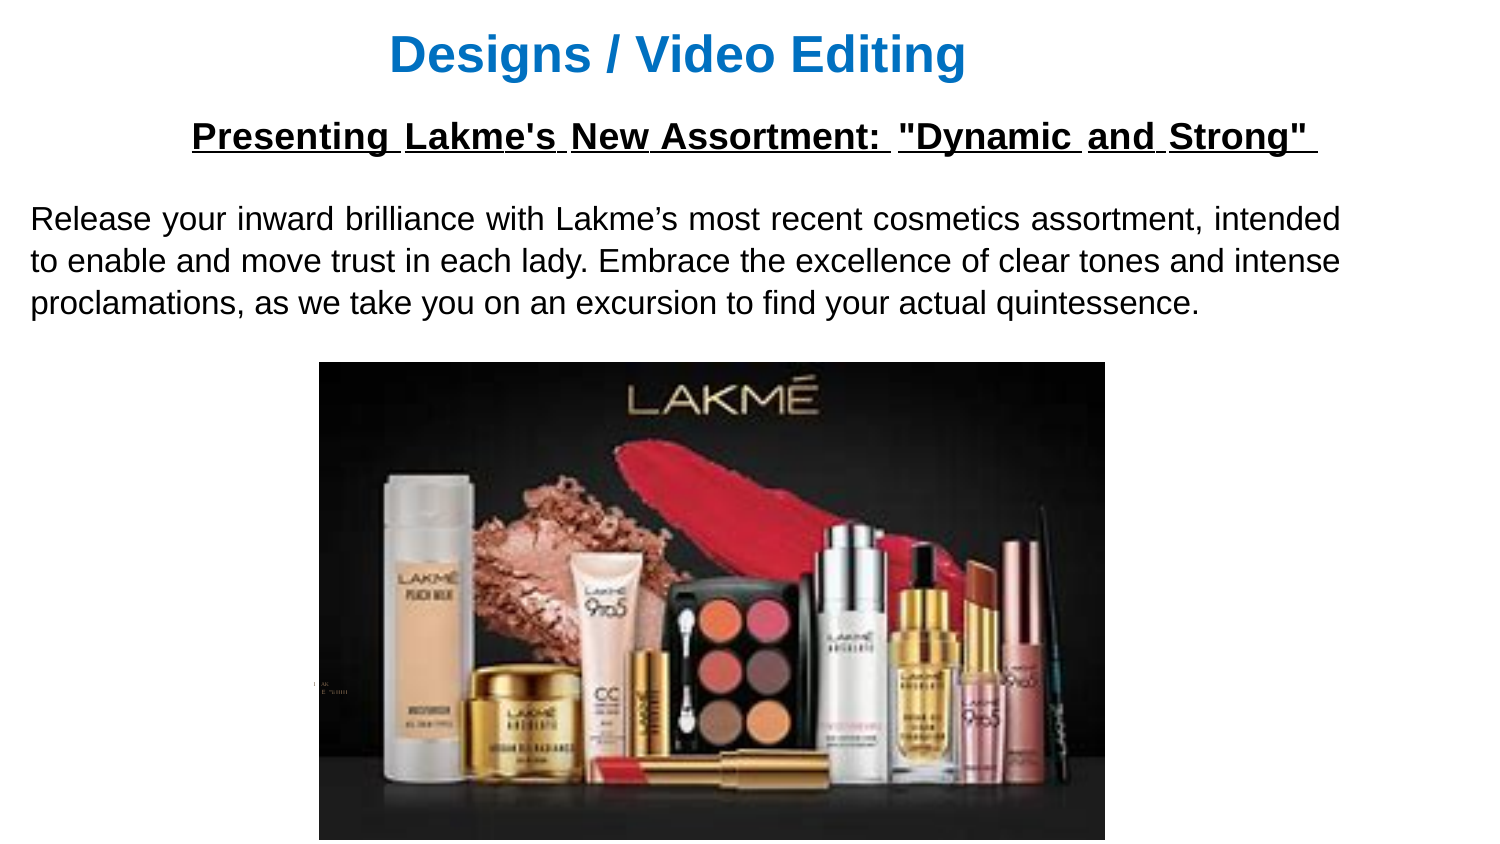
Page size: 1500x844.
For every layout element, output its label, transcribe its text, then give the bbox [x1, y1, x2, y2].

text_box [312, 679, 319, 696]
list Release your inward brilliance with Lakme’s most recent cosmetics assortment, intended to enable and move trust in each lady. Embrace the excellence of clear tones and intense proclamations, as we take you on an excursion to find your actual quintessence. [29, 194, 1343, 408]
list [319, 362, 1105, 840]
title Presenting Lakme's New Assortment: "Dynamic and Strong" [8, 88, 1500, 180]
text_box Designs / Video Editing [375, 13, 1125, 91]
